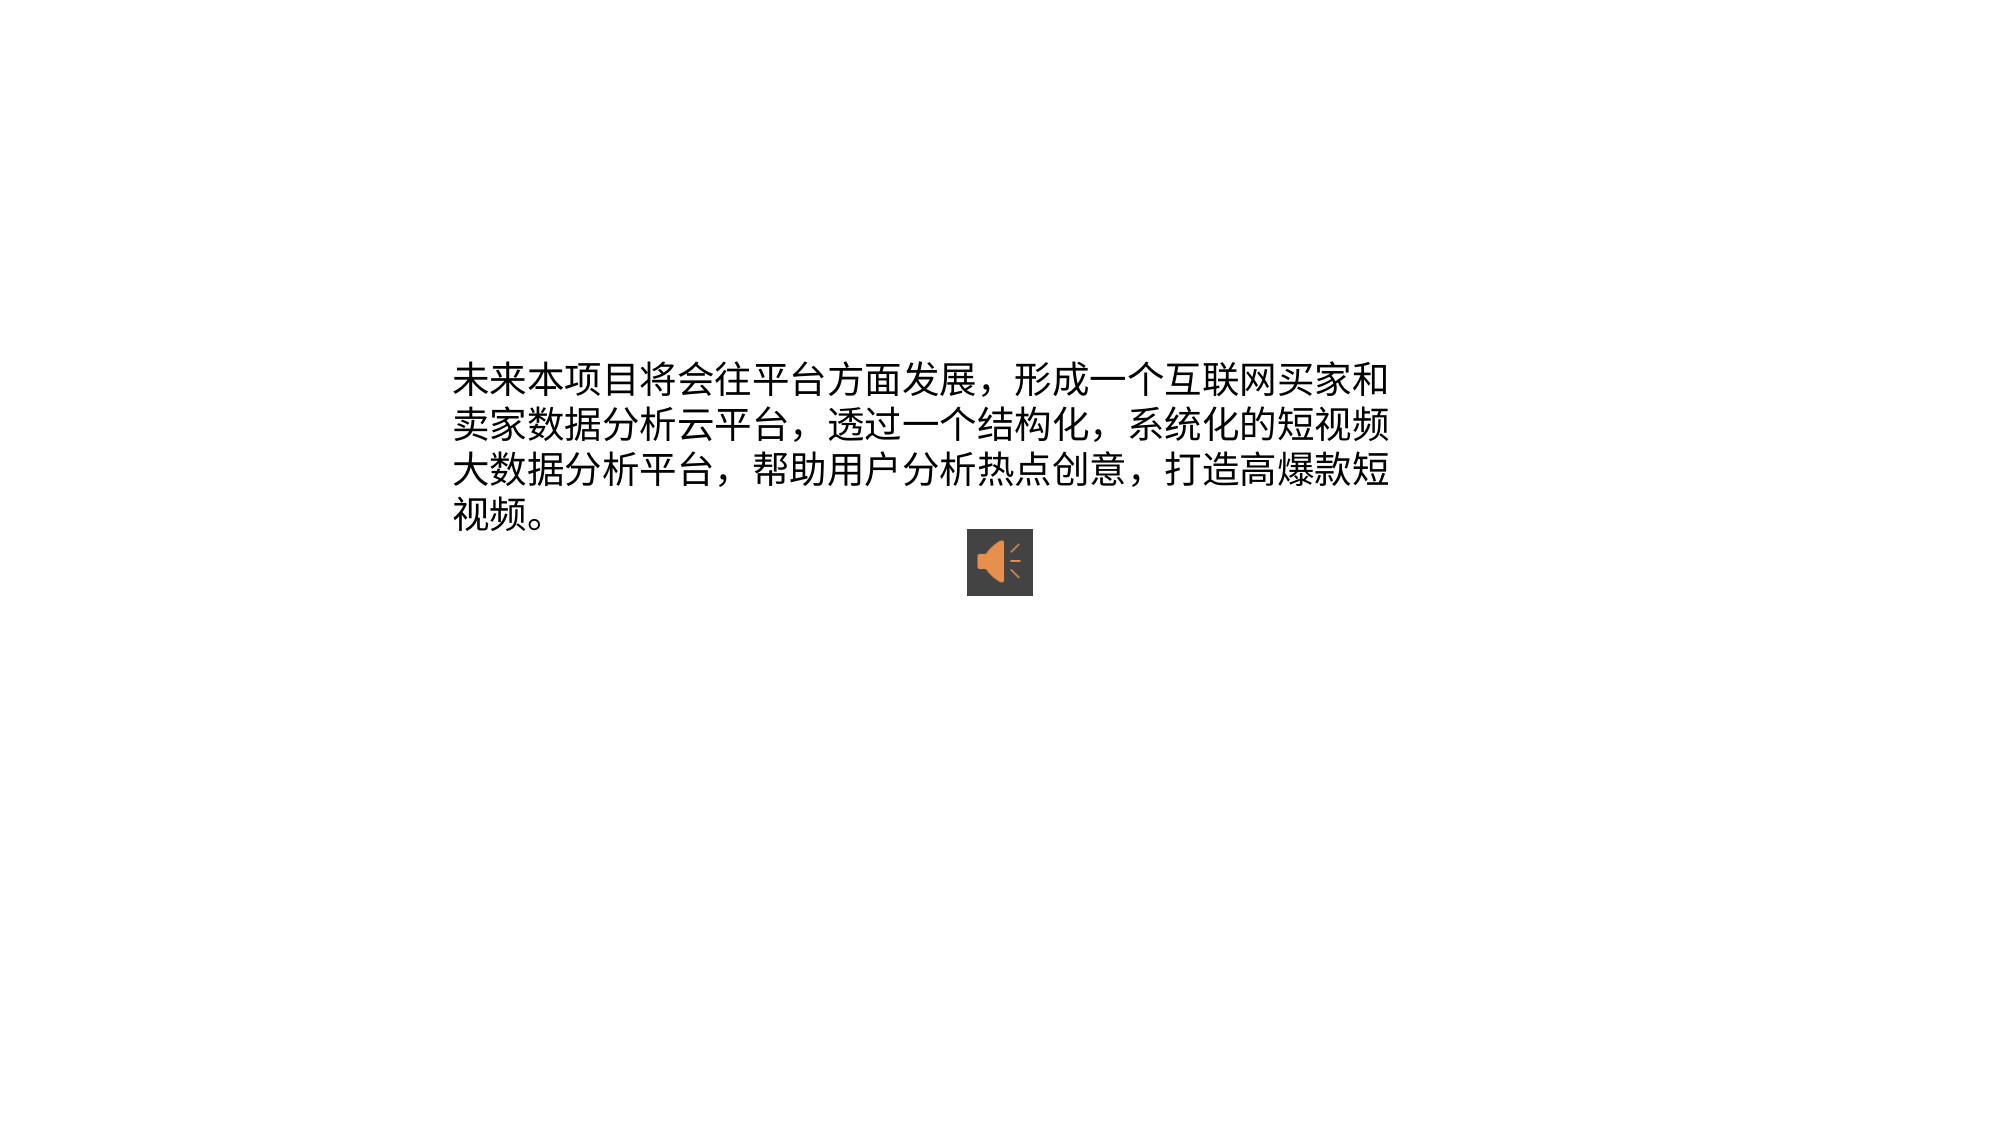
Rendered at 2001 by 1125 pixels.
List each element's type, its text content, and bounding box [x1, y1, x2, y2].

text_box 未来本项目将会往平台方面发展，形成一个互联网买家和卖家数据分析云平台，透过一个结构化，系统化的短视频大数据分析平台，帮助用户分析热点创意，打造高爆款短视频。 [437, 348, 1439, 544]
picture [966, 528, 1034, 597]
